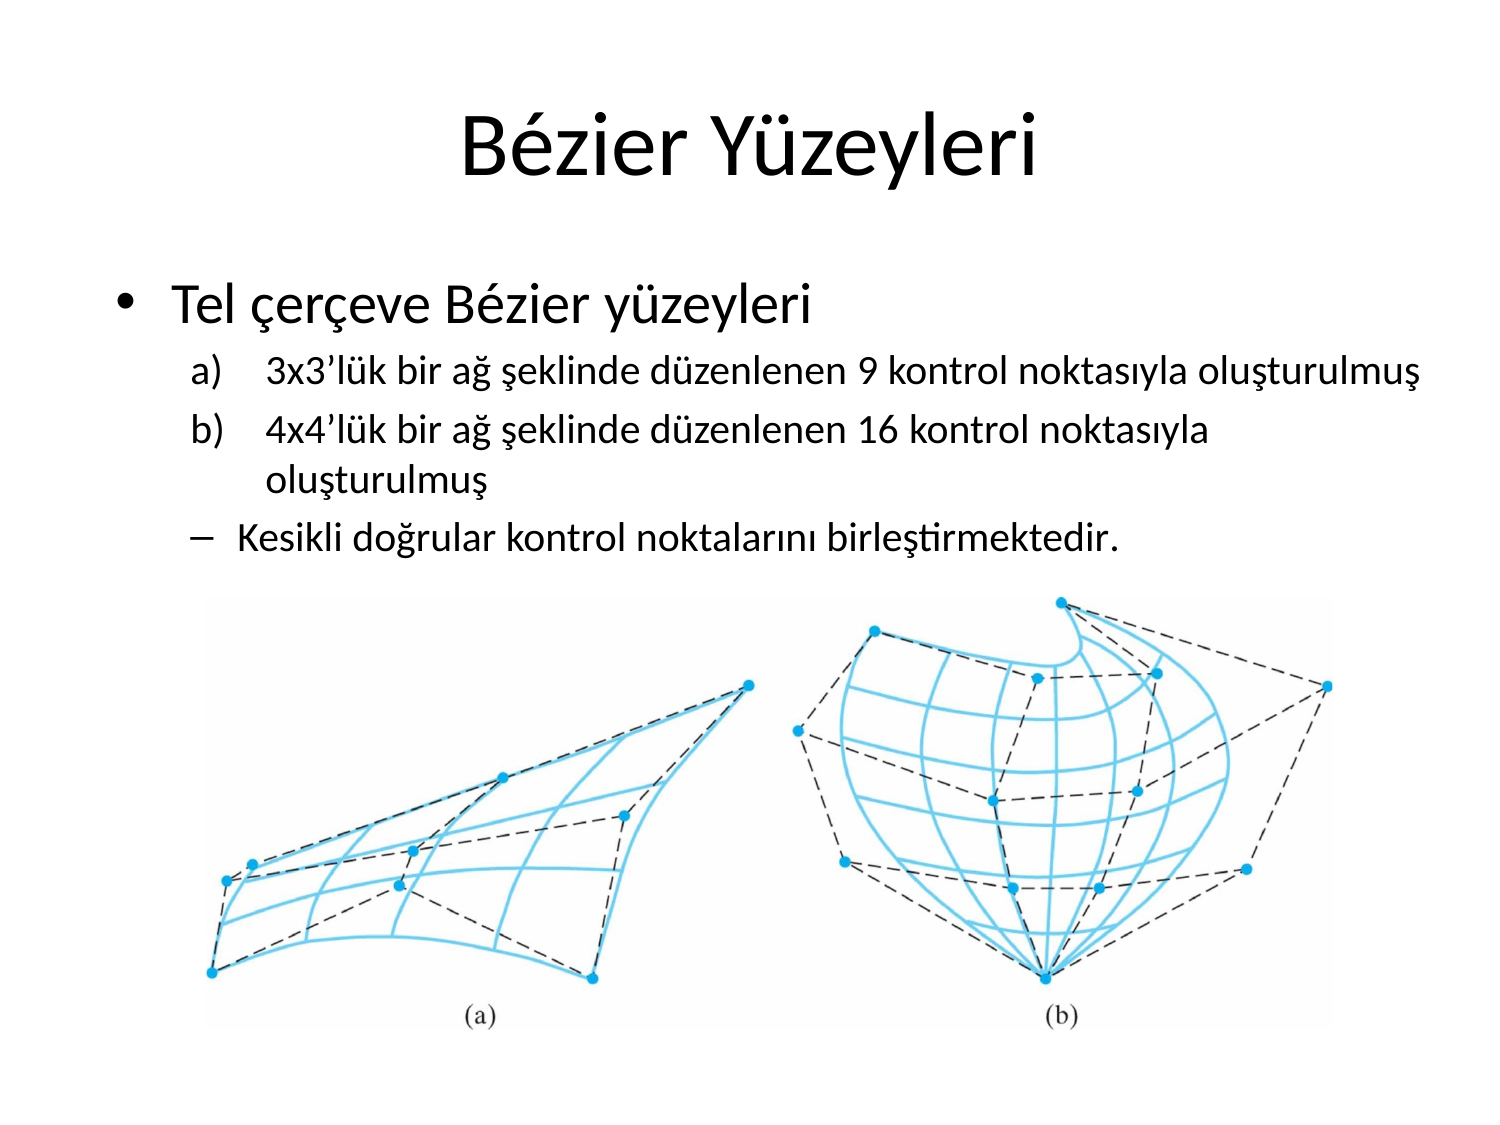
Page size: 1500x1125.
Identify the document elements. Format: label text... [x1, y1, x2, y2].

title Bézier Yüzeyleri [75, 45, 1425, 233]
list Tel çerçeve Bézier yüzeyleri 3x3’lük bir ağ şeklinde düzenlenen 9 kontrol noktasıyla oluşturulmuş 4x4’lük bir ağ şeklinde düzenlenen 16 kontrol noktasıyla oluşturulmuş Kesikli doğrular kontrol noktalarını birleştirmektedir. [100, 257, 1451, 575]
picture [206, 597, 1333, 1037]
